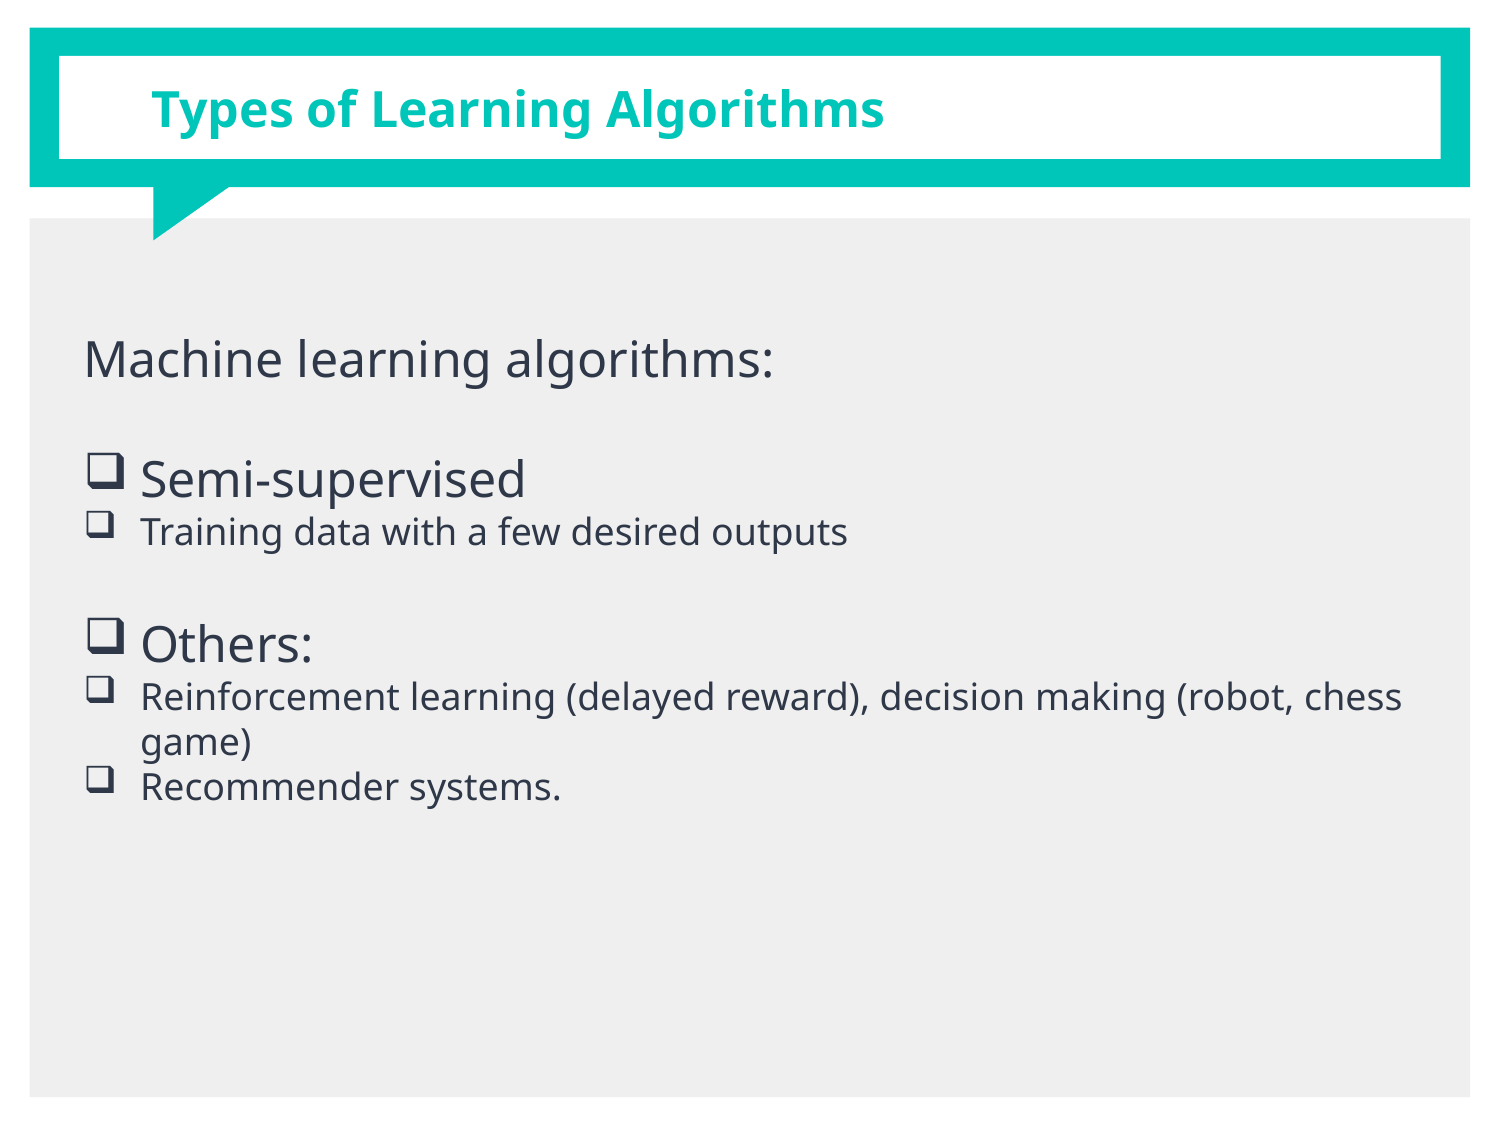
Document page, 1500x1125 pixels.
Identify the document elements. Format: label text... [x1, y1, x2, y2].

title Types of Learning Algorithms [136, 27, 1441, 188]
list Machine learning algorithms: Semi-supervised Training data with a few desired outputs Others: Reinforcement learning (delayed reward), decision making (robot, chess game) Recommender systems. [68, 312, 1432, 944]
